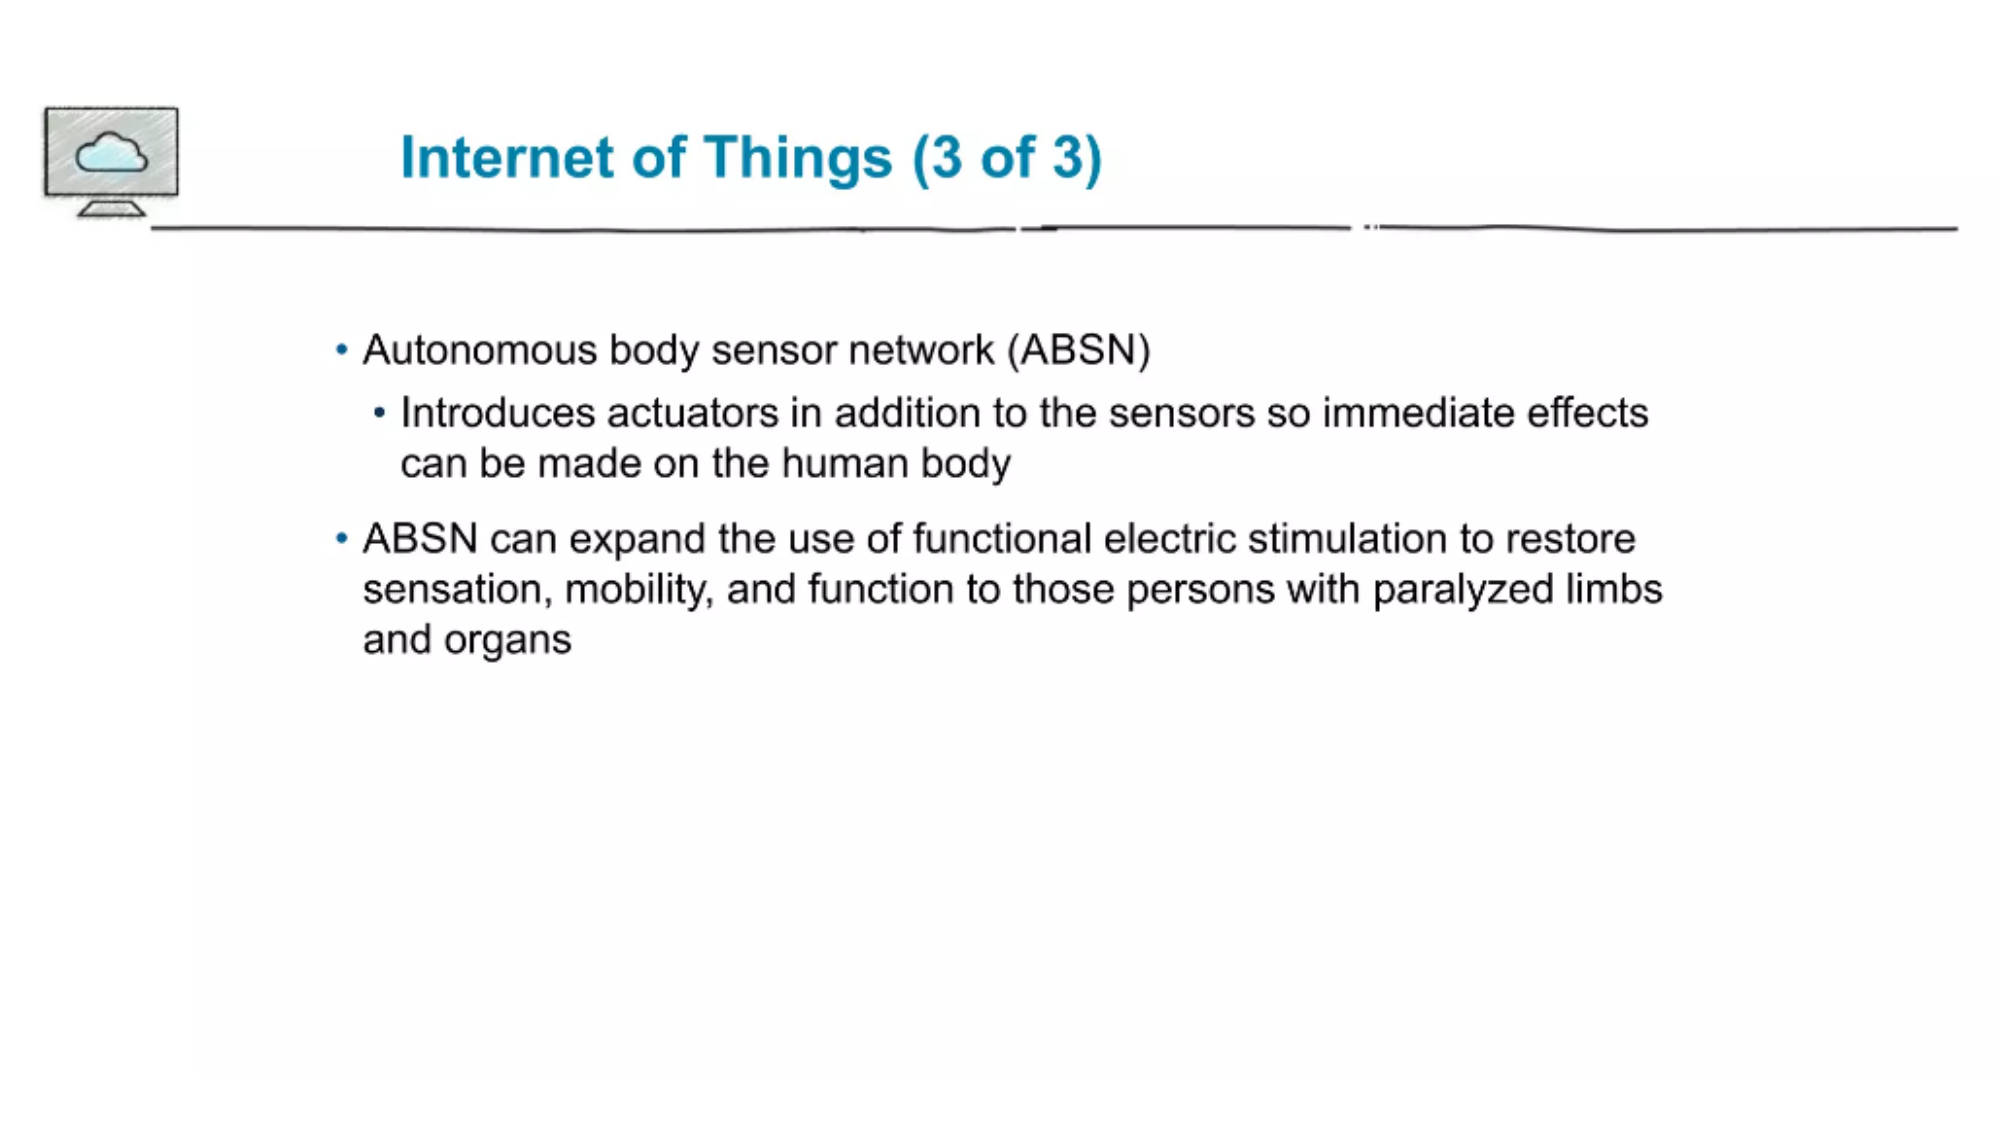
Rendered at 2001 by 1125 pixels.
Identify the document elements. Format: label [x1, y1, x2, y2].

picture [35, 81, 2000, 1076]
